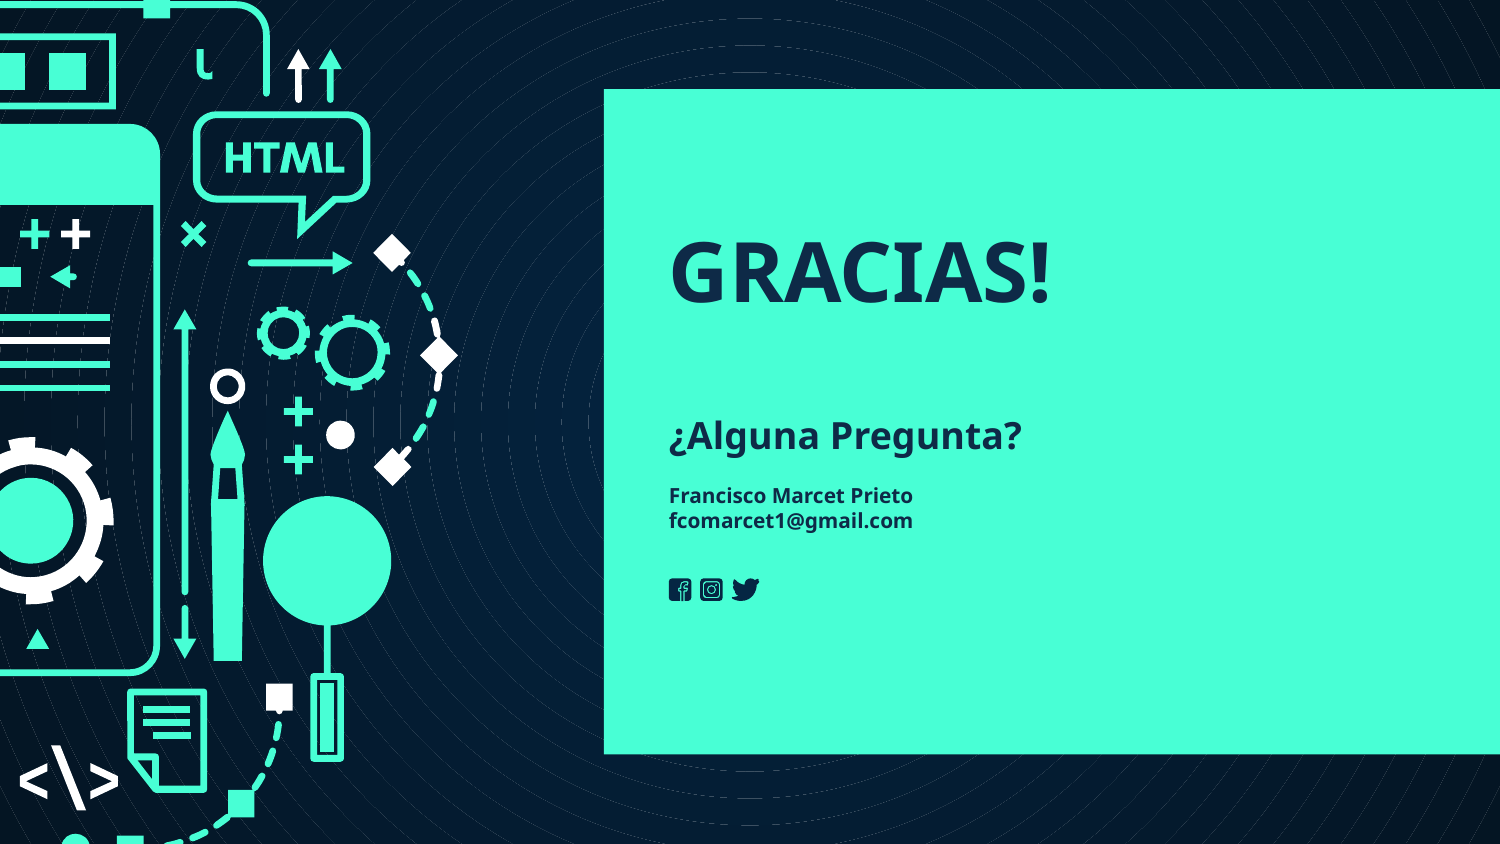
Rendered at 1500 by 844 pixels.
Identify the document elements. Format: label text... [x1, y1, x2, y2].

subtitle ¿Alguna Pregunta? Francisco Marcet Prieto fcomarcet1@gmail.com [653, 397, 1388, 706]
title GRACIAS! [653, 234, 1241, 334]
text_box [731, 578, 760, 601]
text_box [0, 0, 459, 844]
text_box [665, 580, 726, 607]
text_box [668, 578, 692, 602]
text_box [699, 578, 723, 602]
